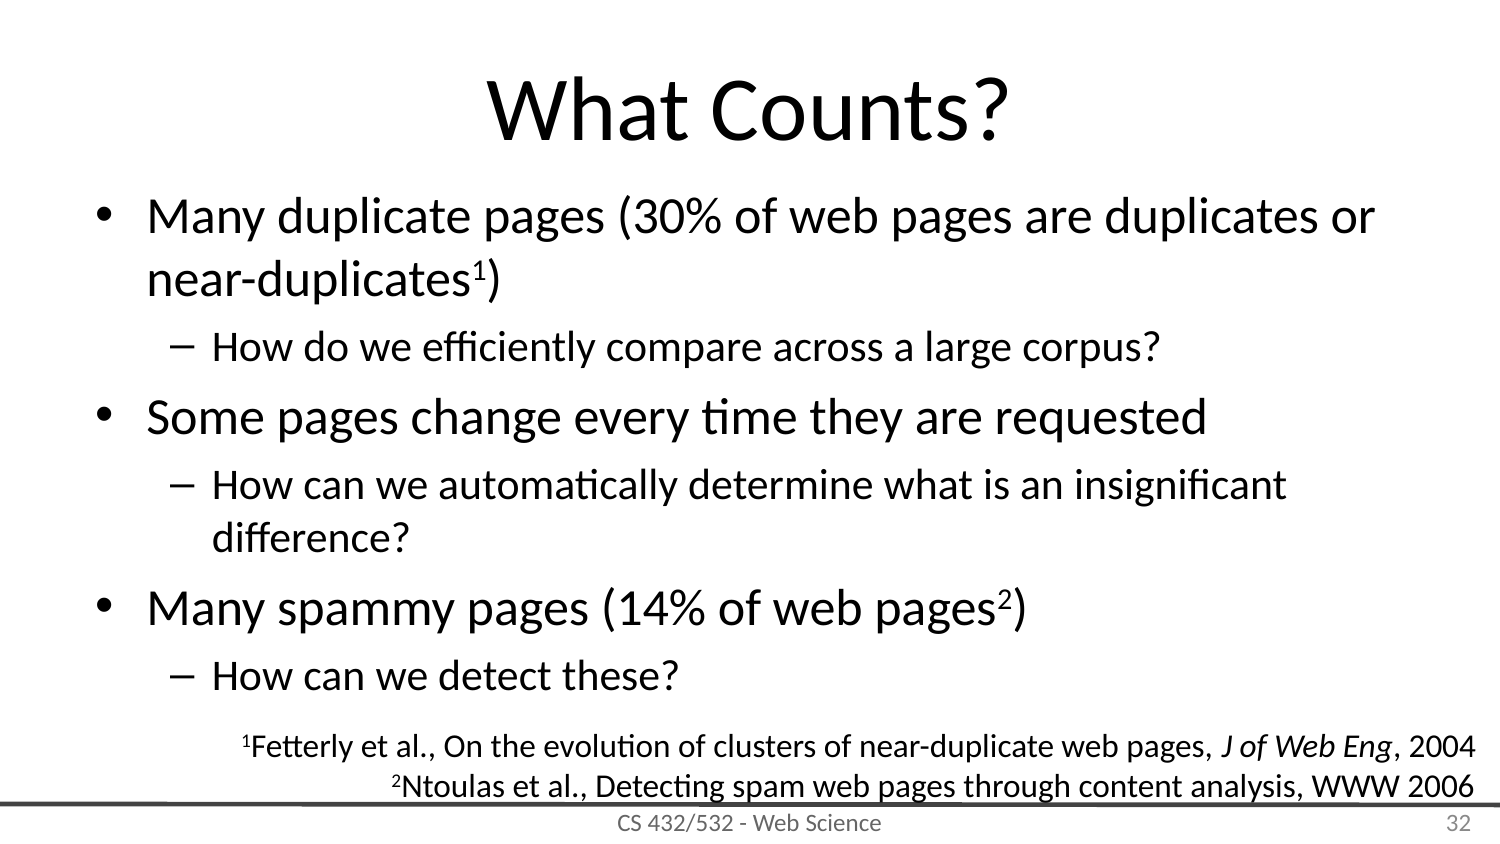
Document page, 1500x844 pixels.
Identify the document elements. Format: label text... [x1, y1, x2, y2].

slide_number ‹#› [1136, 798, 1487, 844]
title What Counts? [75, 33, 1425, 174]
text_box 1Fetterly et al., On the evolution of clusters of near-duplicate web pages, J of Web Eng, 2004 2Ntoulas et al., Detecting spam web pages through content analysis, WWW 2006 [115, 716, 1491, 812]
list Many duplicate pages (30% of web pages are duplicates or near-duplicates1) How do we efficiently compare across a large corpus? Some pages change every time they are requested How can we automatically determine what is an insignificant difference? Many spammy pages (14% of web pages2) How can we detect these? [75, 174, 1425, 729]
